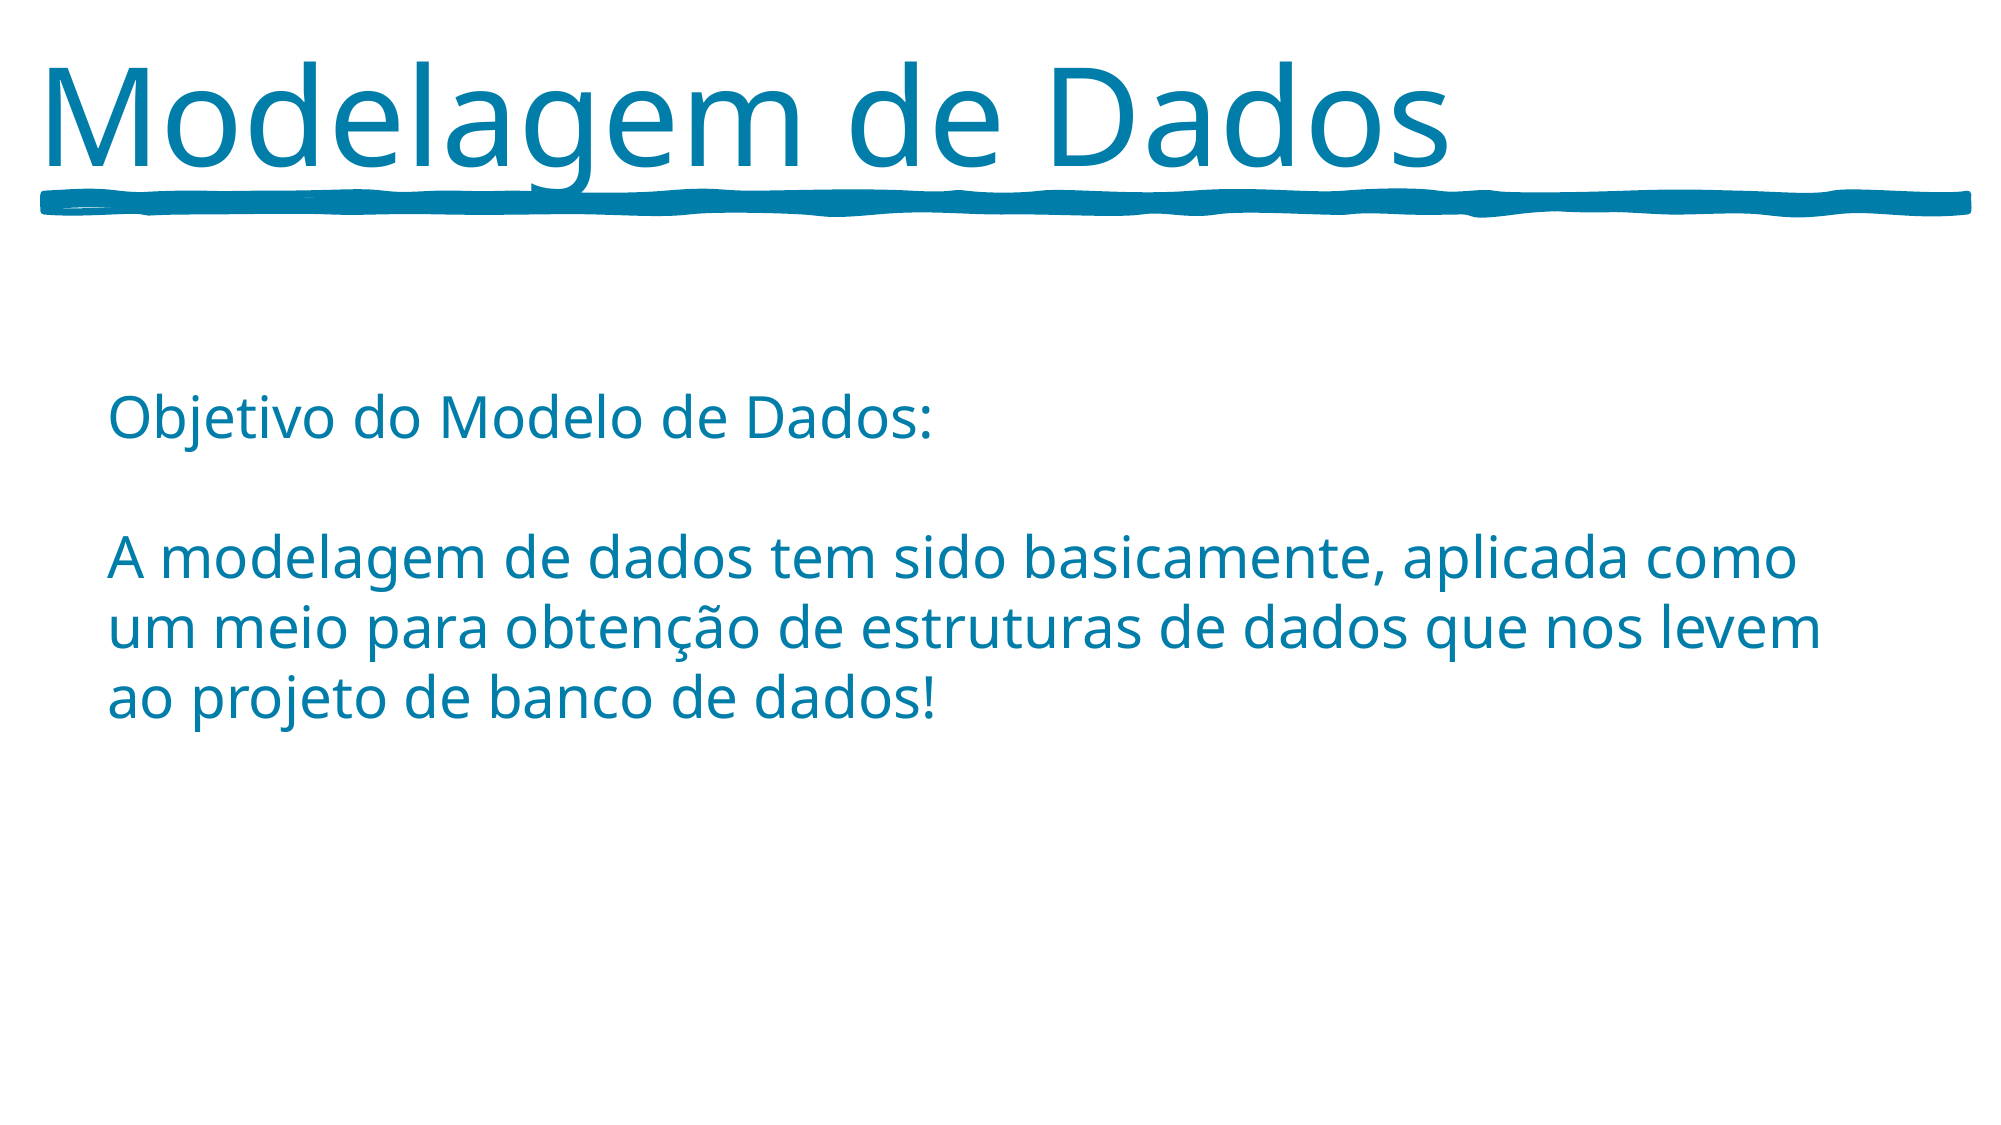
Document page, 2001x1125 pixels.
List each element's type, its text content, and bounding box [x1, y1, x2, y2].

text_box Modelagem de Dados [21, 21, 1742, 202]
text_box [42, 190, 1969, 216]
text_box Objetivo do Modelo de Dados: A modelagem de dados tem sido basicamente, aplicada como um meio para obtenção de estruturas de dados que nos levem ao projeto de banco de dados! [92, 372, 1889, 738]
